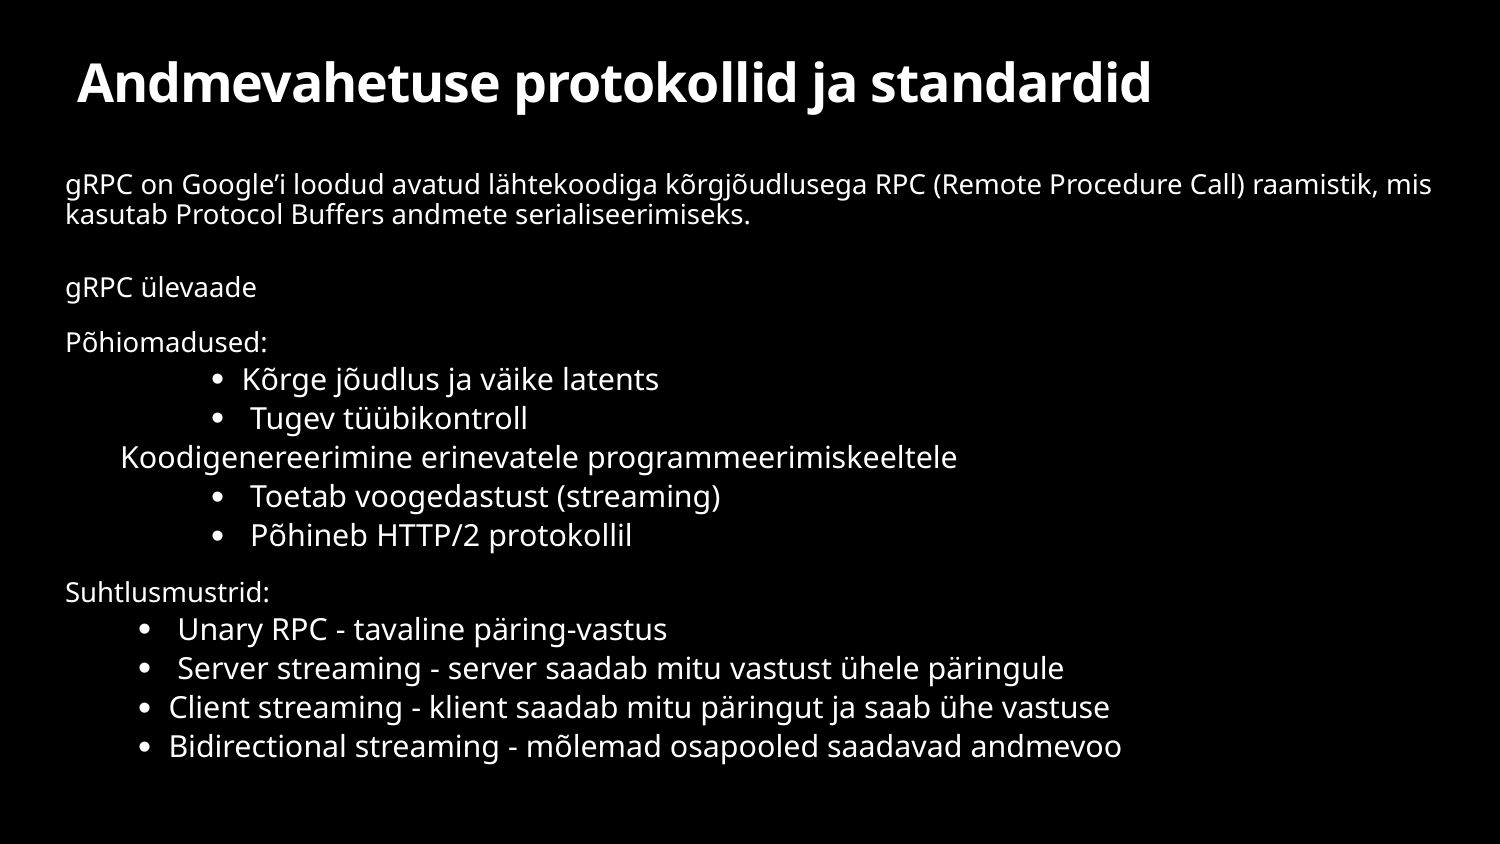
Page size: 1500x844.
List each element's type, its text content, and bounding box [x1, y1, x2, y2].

list gRPC on Google’i loodud avatud lähtekoodiga kõrgjõudlusega RPC (Remote Procedure Call) raamistik, mis kasutab Protocol Buffers andmete serialiseerimiseks. gRPC ülevaade Põhiomadused: Kõrge jõudlus ja väike latents Tugev tüübikontroll Koodigenereerimine erinevatele programmeerimiskeeltele Toetab voogedastust (streaming) Põhineb HTTP/2 protokollil Suhtlusmustrid: Unary RPC - tavaline päring-vastus Server streaming - server saadab mitu vastust ühele päringule Client streaming - klient saadab mitu päringut ja saab ühe vastuse Bidirectional streaming - mõlemad osapooled saadavad andmevoo [61, 167, 1461, 812]
title Andmevahetuse protokollid ja standardid [73, 58, 1427, 148]
